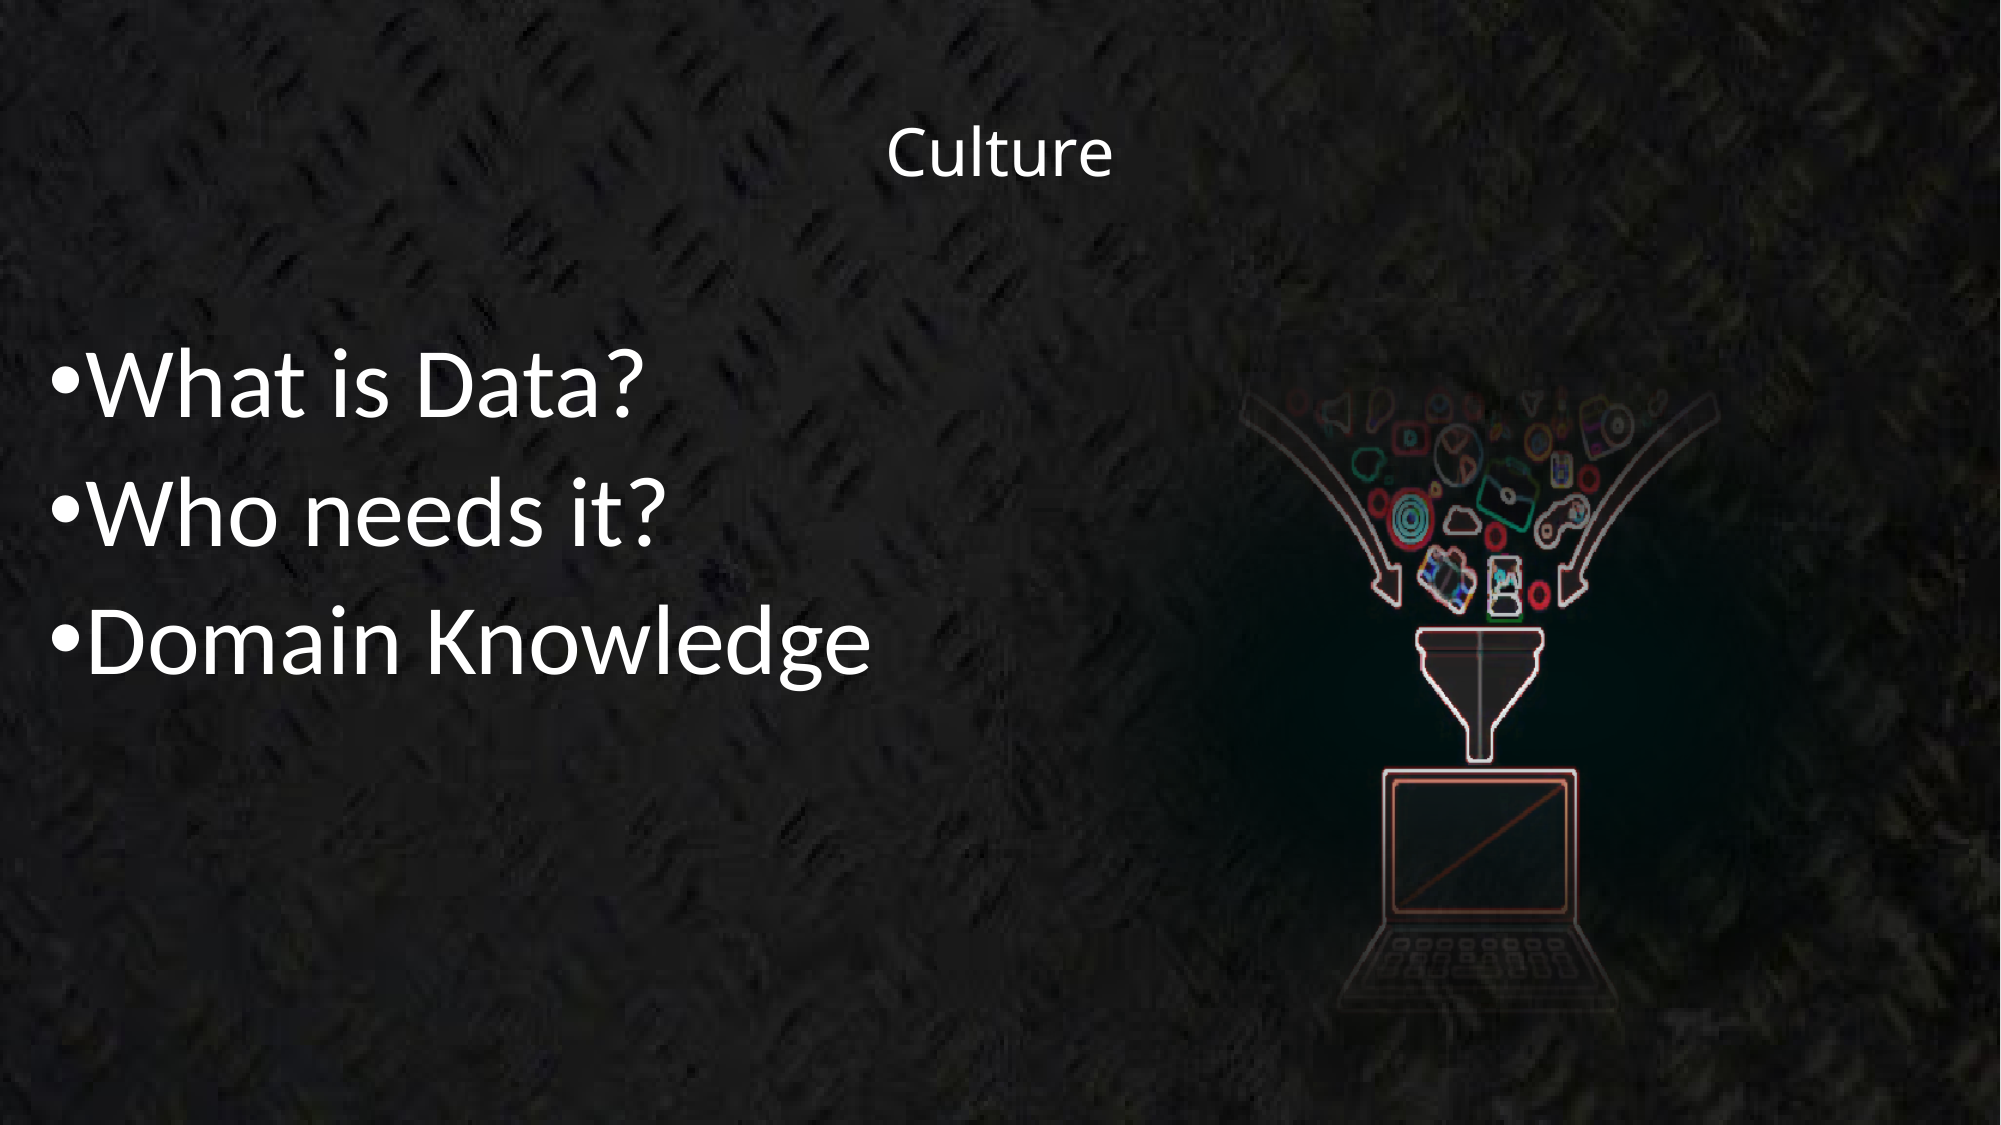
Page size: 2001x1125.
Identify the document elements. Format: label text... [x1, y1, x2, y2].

title Culture [137, 46, 1863, 264]
picture [0, 0, 2001, 1125]
list What is Data? Who needs it? Domain Knowledge [33, 323, 1000, 1065]
